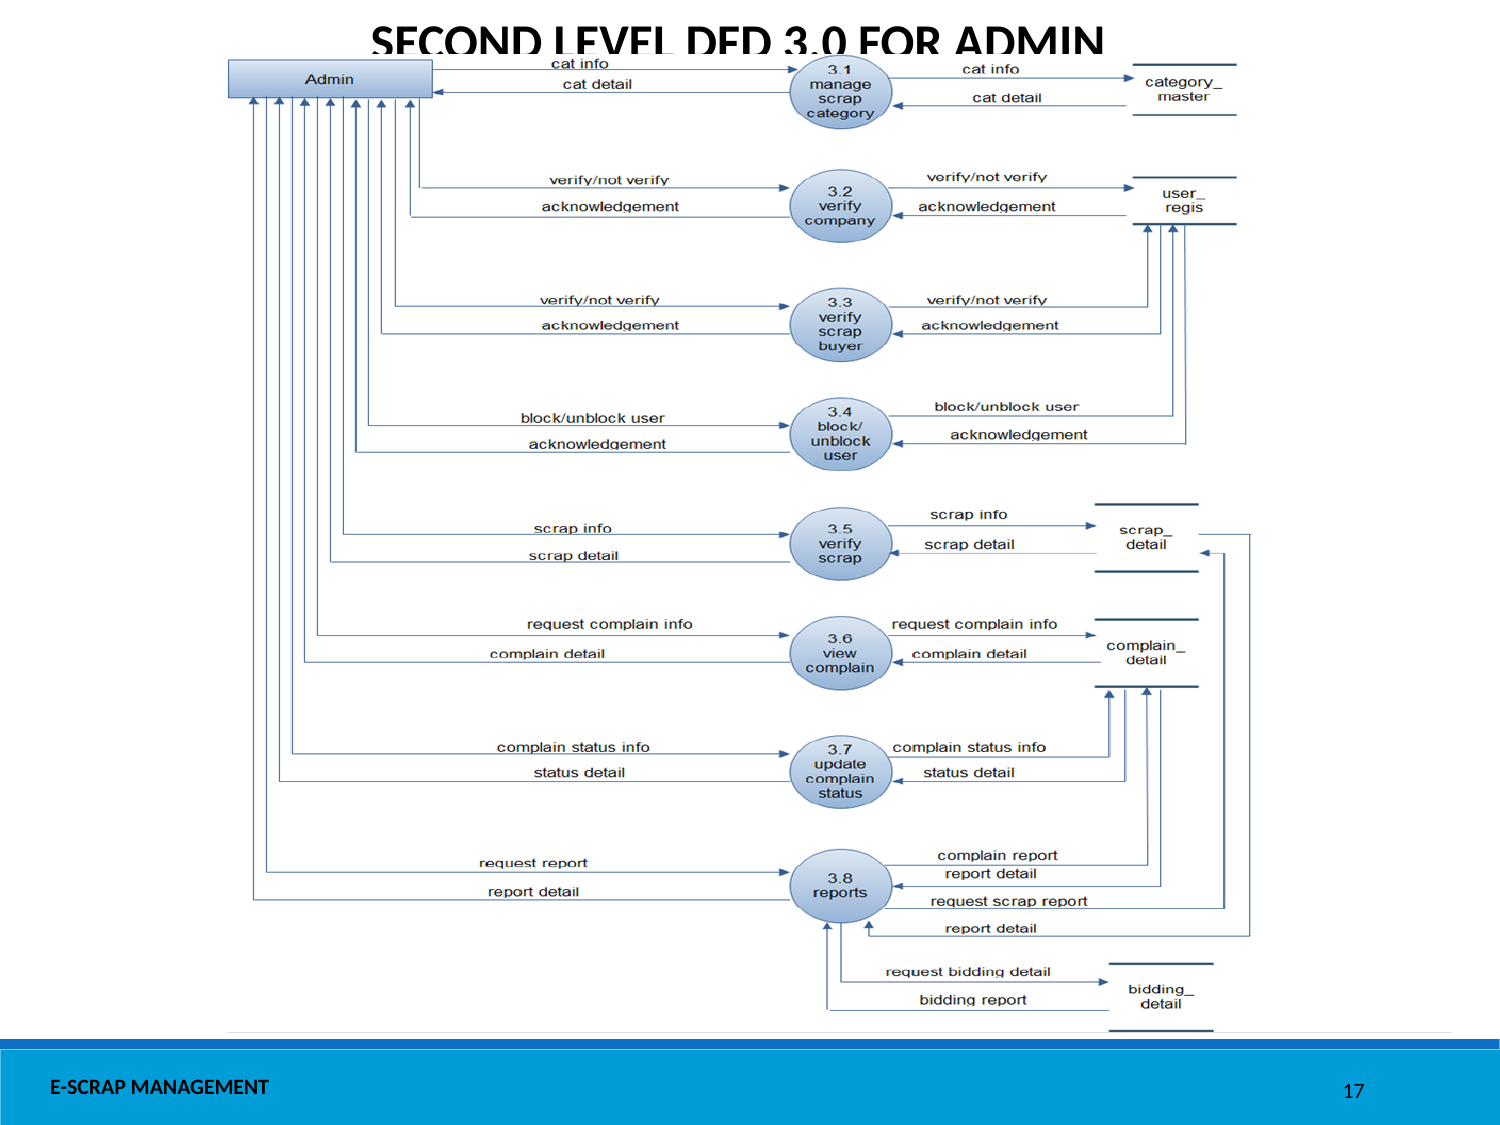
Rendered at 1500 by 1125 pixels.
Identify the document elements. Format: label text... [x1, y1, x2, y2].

footer E-SCRAP MANAGEMENT [0, 1056, 340, 1116]
slide_number 17 [1218, 1059, 1380, 1120]
picture [226, 53, 1454, 1034]
text_box SECOND LEVEL DFD 3.0 FOR ADMIN [47, 0, 1430, 95]
